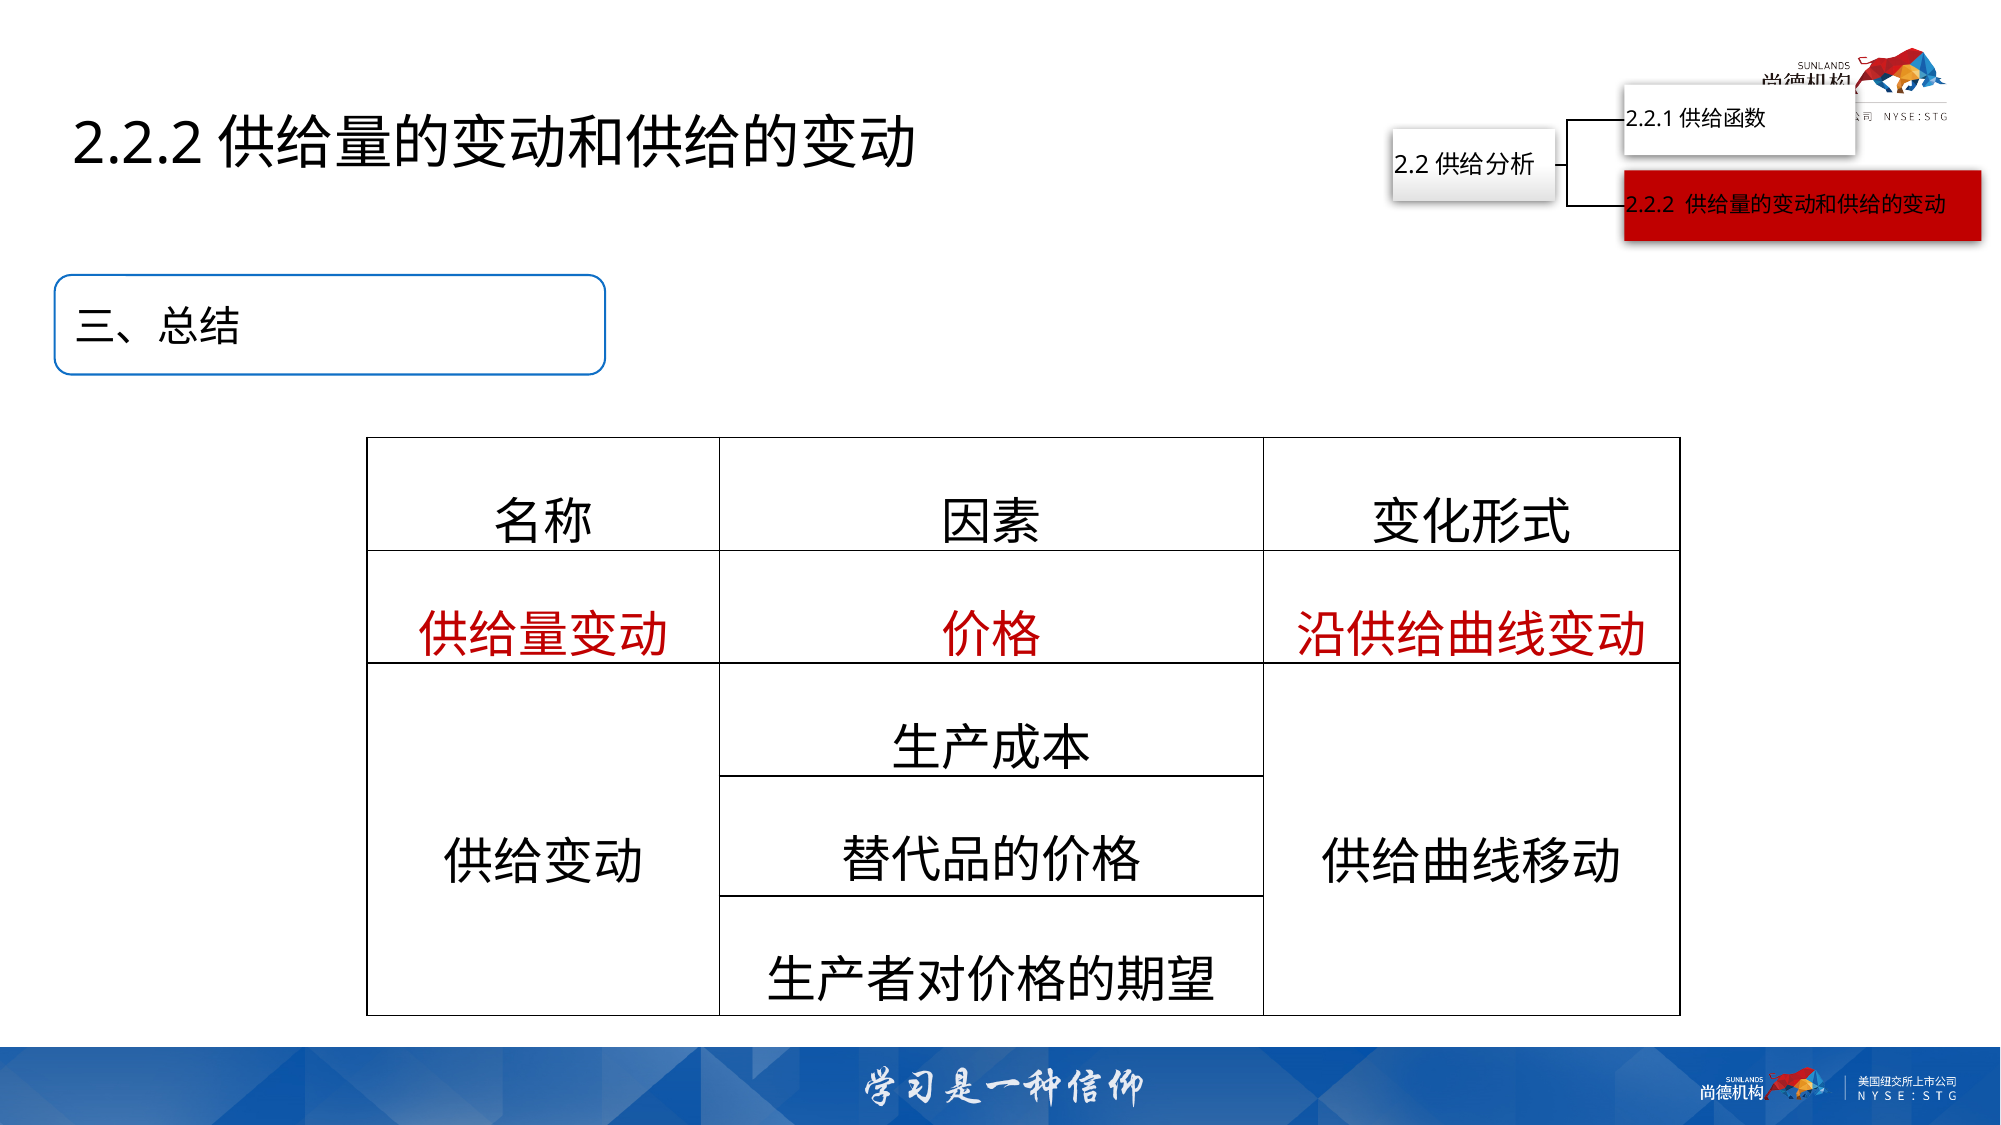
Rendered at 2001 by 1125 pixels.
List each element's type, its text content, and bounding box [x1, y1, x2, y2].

table_cell 供给变动 [368, 664, 719, 1015]
table_cell 替代品的价格 [720, 777, 1263, 895]
table_header 因素 [720, 438, 1263, 550]
table_cell 价格 [720, 551, 1263, 662]
table_header 名称 [368, 438, 719, 550]
table_cell 沿供给曲线变动 [1264, 551, 1679, 662]
table_cell 供给量变动 [368, 551, 719, 662]
table_header 变化形式 [1264, 438, 1679, 550]
table_cell 生产成本 [720, 664, 1263, 775]
table_cell 供给曲线移动 [1264, 664, 1679, 1015]
text_box 2.2.2供给量的变动和供给的变动 [54, 95, 1313, 184]
text_box 三、总结 [53, 273, 607, 376]
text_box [1313, 0, 2000, 348]
table_cell 生产者对价格的期望 [720, 897, 1263, 1015]
picture [0, 1047, 2001, 1125]
